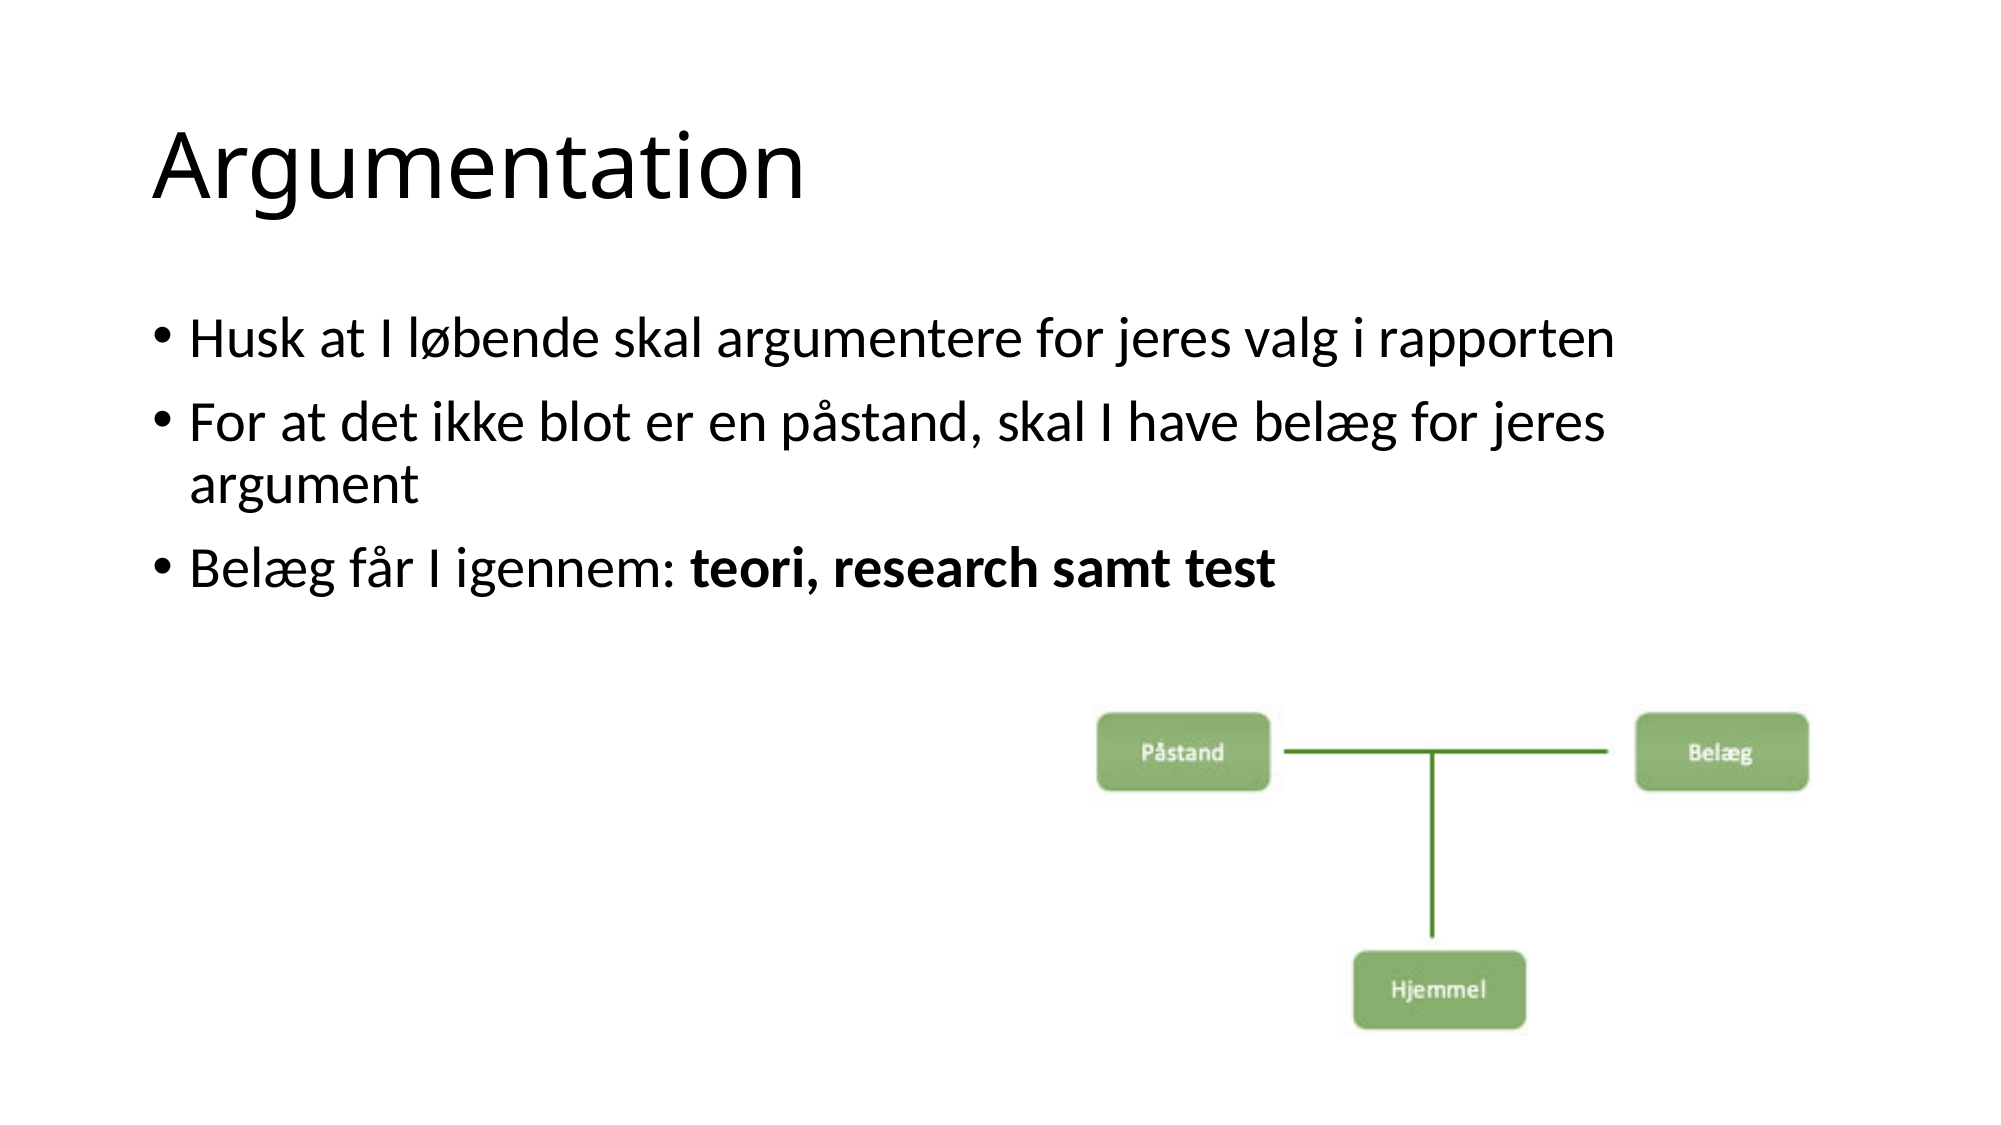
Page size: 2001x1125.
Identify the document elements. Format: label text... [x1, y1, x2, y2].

list Husk at I løbende skal argumentere for jeres valg i rapporten For at det ikke blot er en påstand, skal I have belæg for jeres argument Belæg får I igennem: teori, research samt test [137, 299, 1863, 1014]
picture [1093, 704, 1814, 1036]
title Argumentation [137, 59, 1863, 278]
